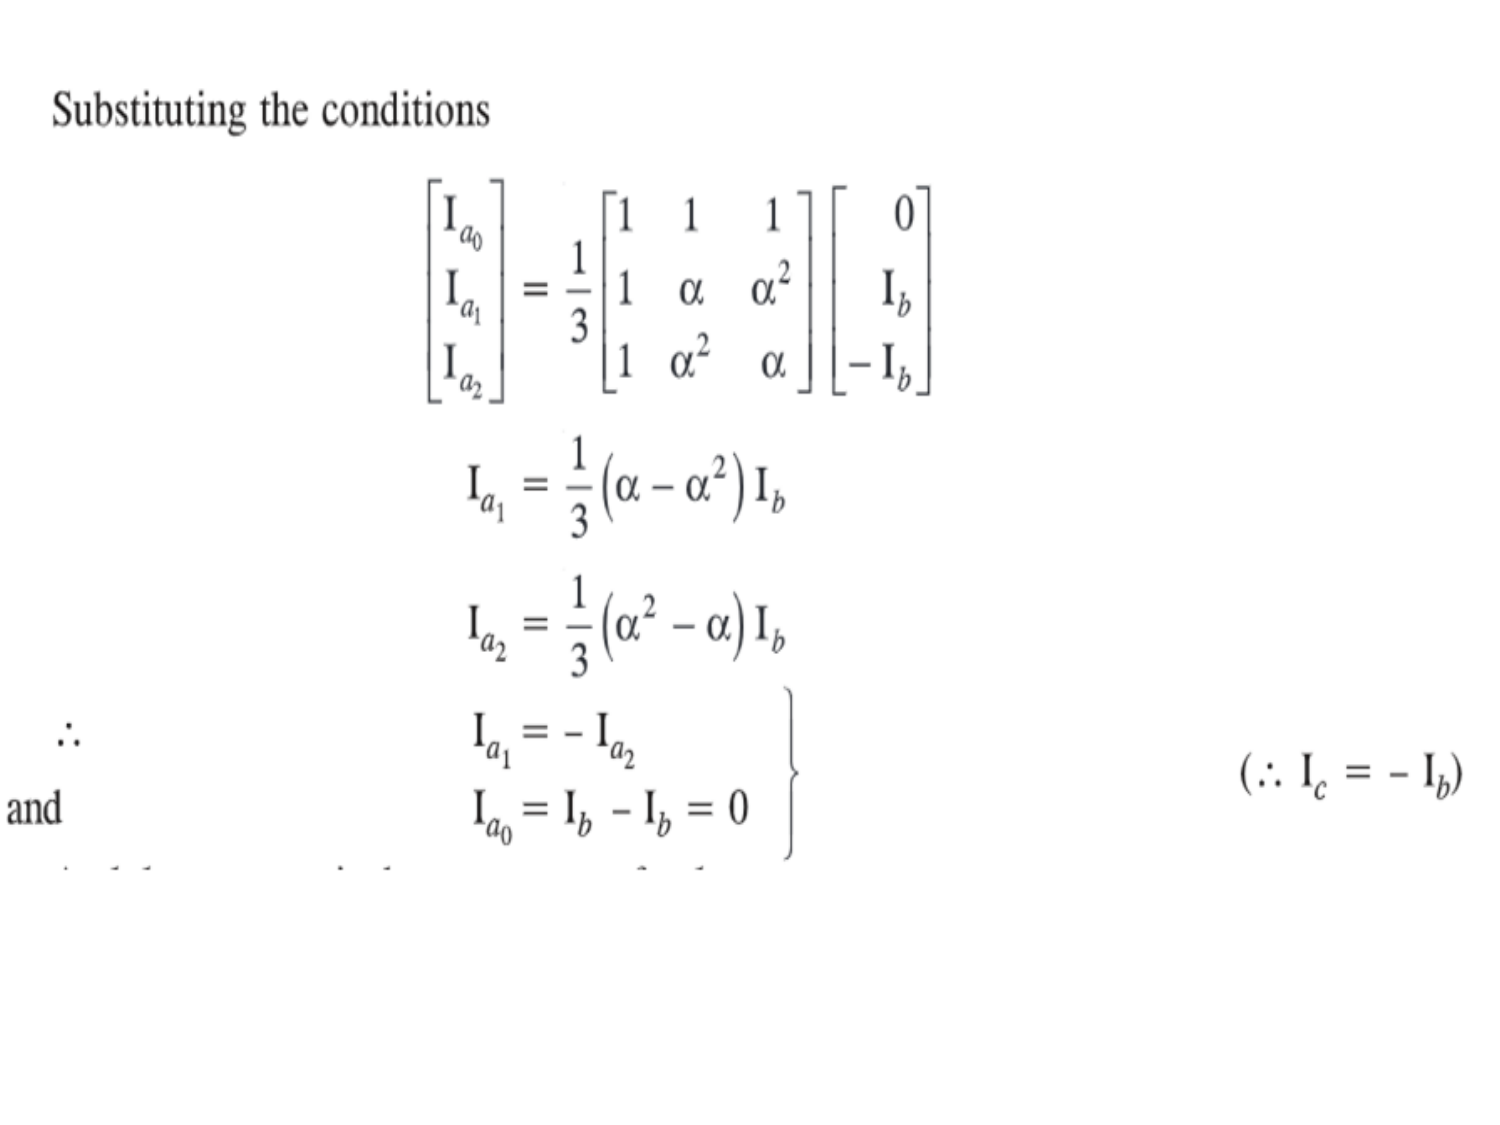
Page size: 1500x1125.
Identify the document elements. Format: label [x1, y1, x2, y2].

picture [0, 81, 1500, 962]
